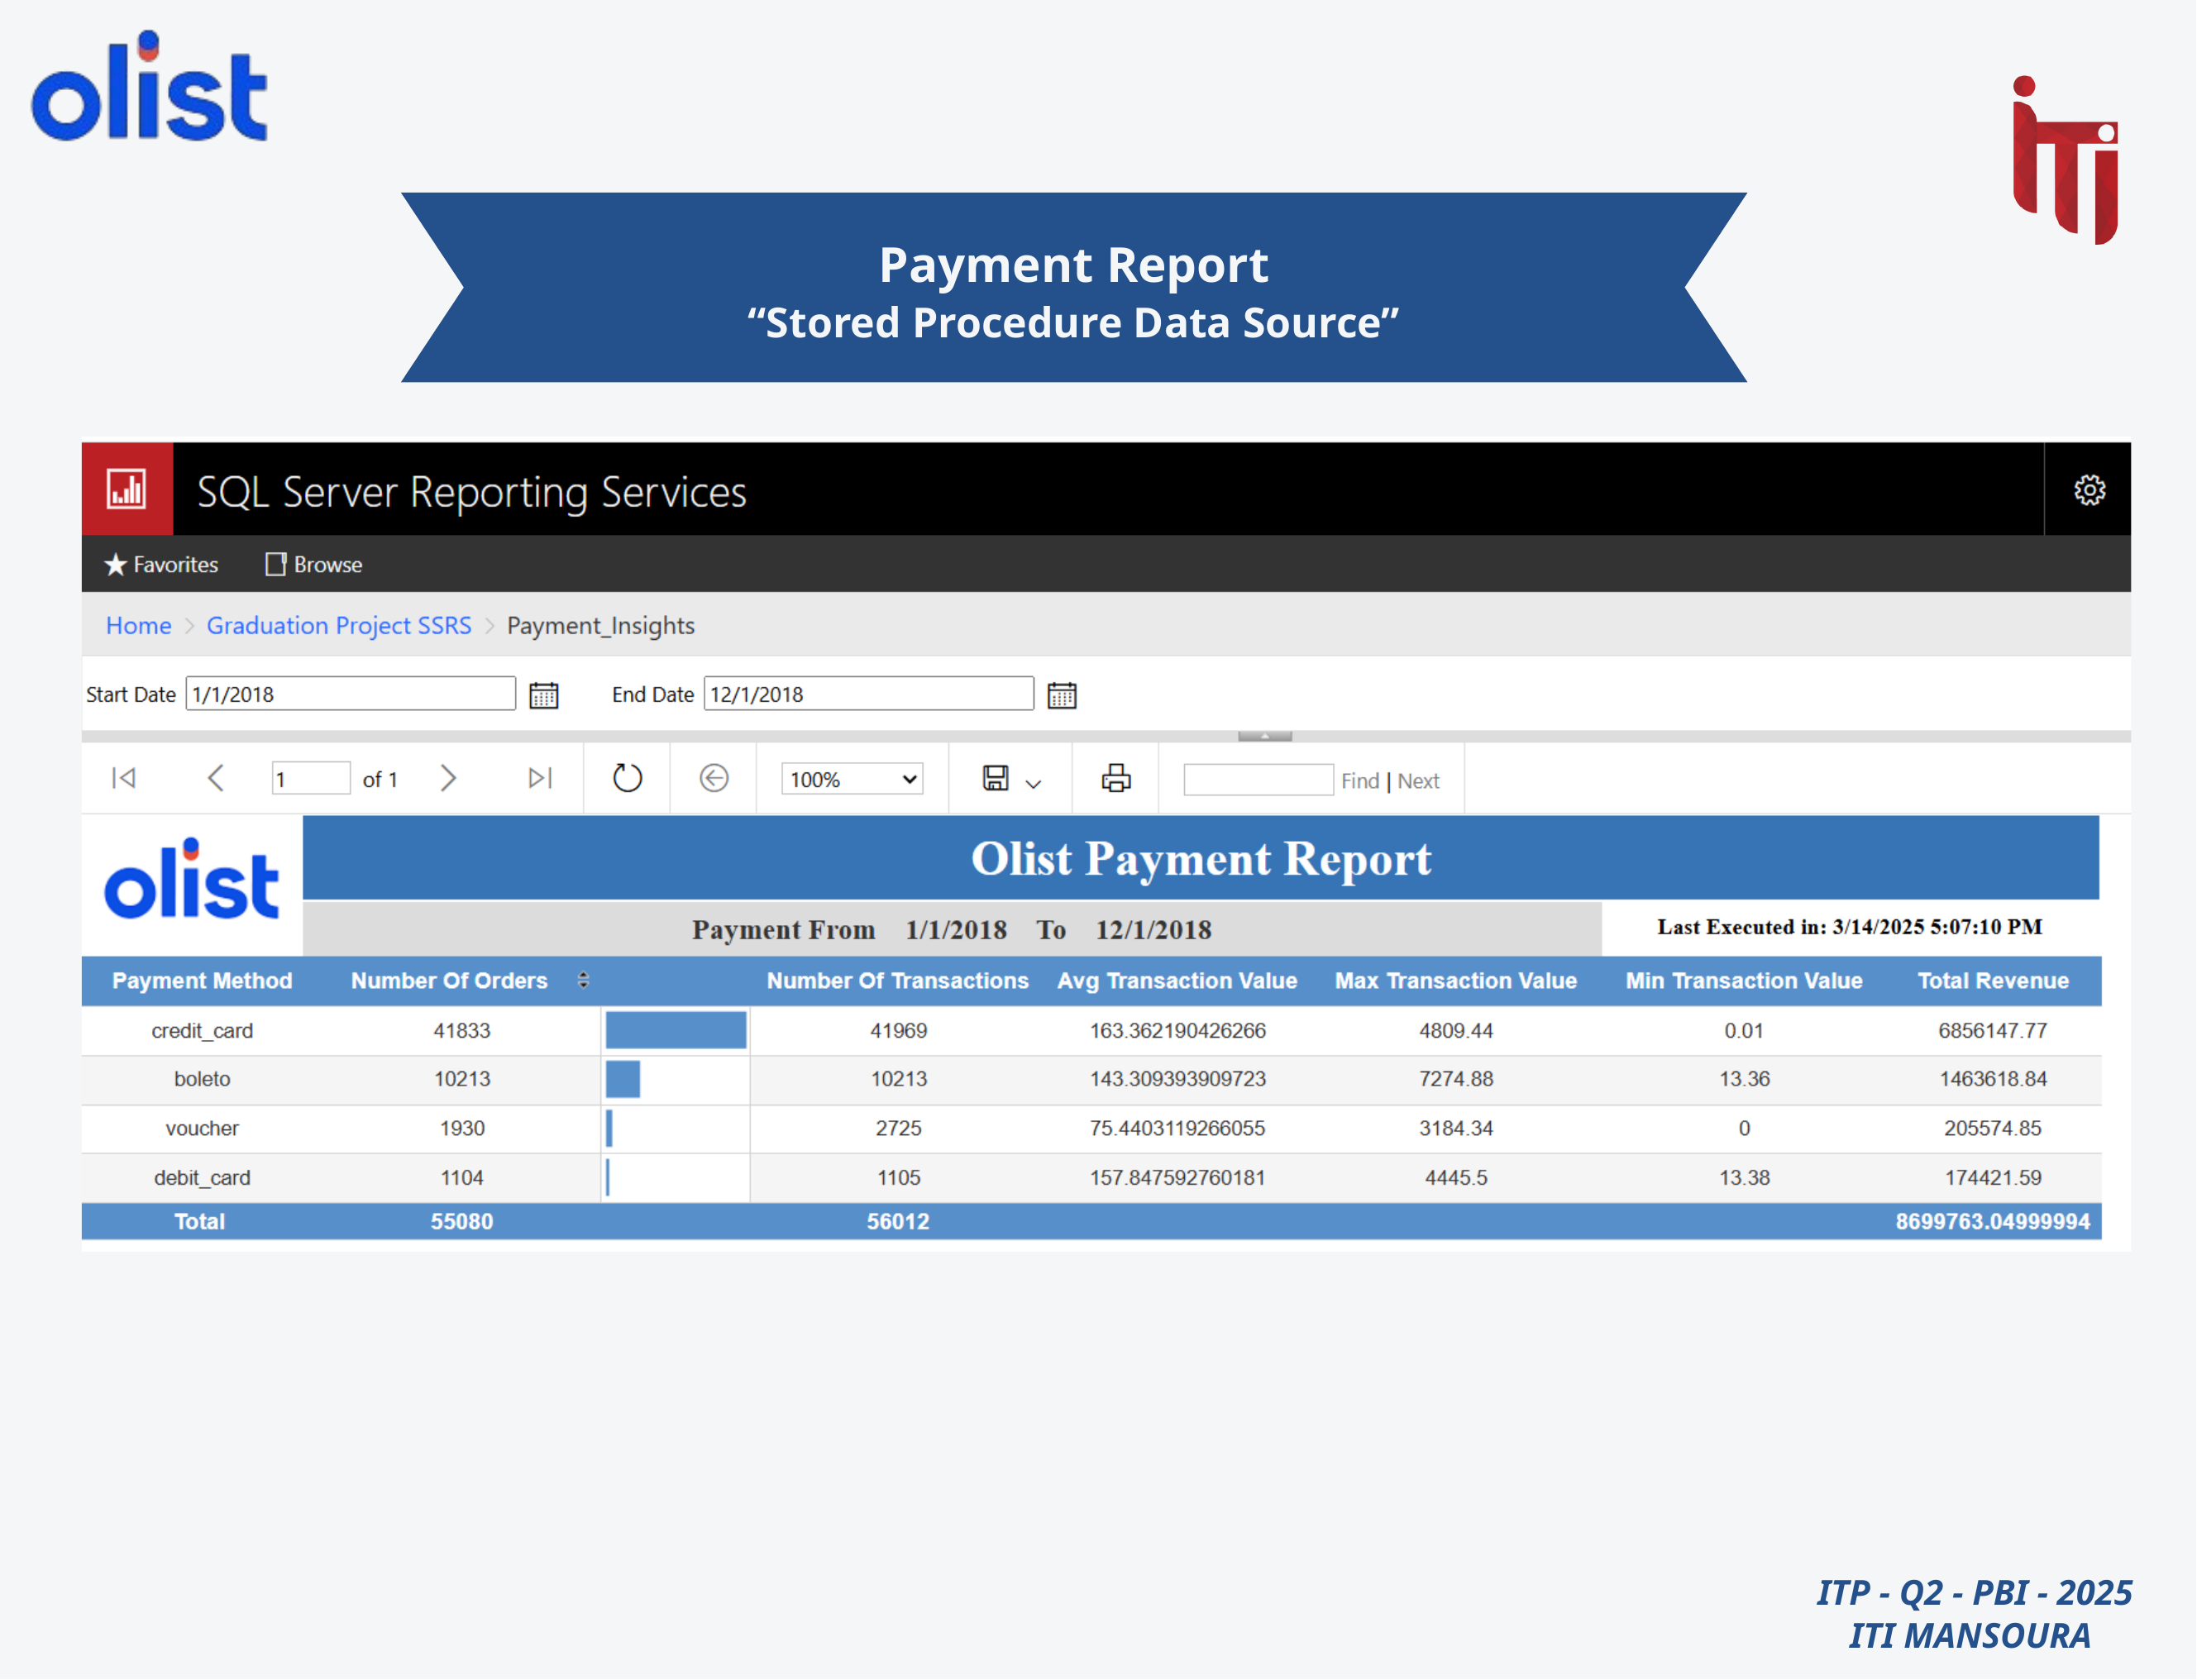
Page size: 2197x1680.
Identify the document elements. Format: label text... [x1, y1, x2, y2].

text_box [2004, 58, 2132, 245]
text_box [400, 192, 1748, 383]
text_box ITP - Q2 - PBI - 2025 ITI MANSOURA [1749, 1568, 2194, 1655]
text_box [81, 437, 2132, 1252]
text_box [0, 0, 301, 193]
